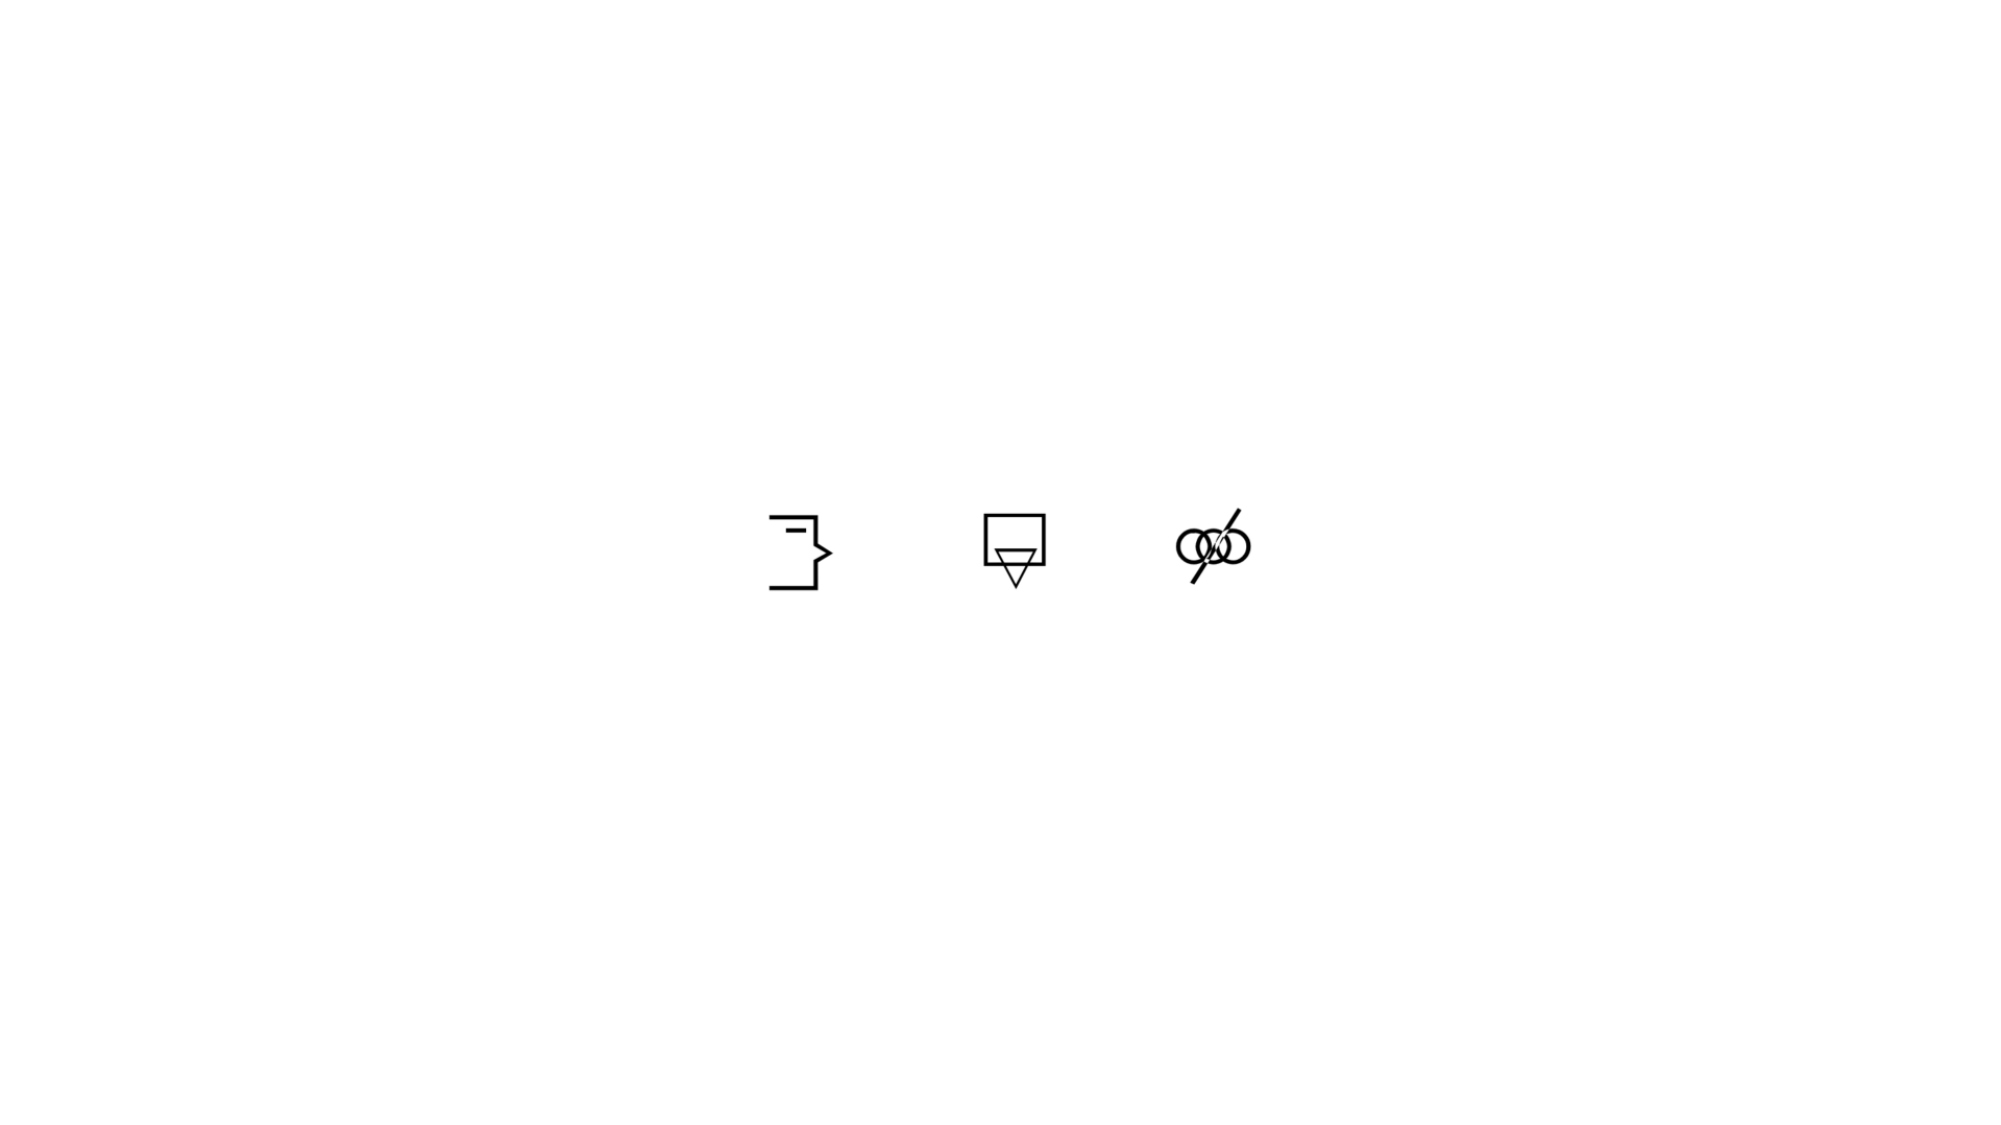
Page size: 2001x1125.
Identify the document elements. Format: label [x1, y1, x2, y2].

picture [683, 472, 1317, 653]
